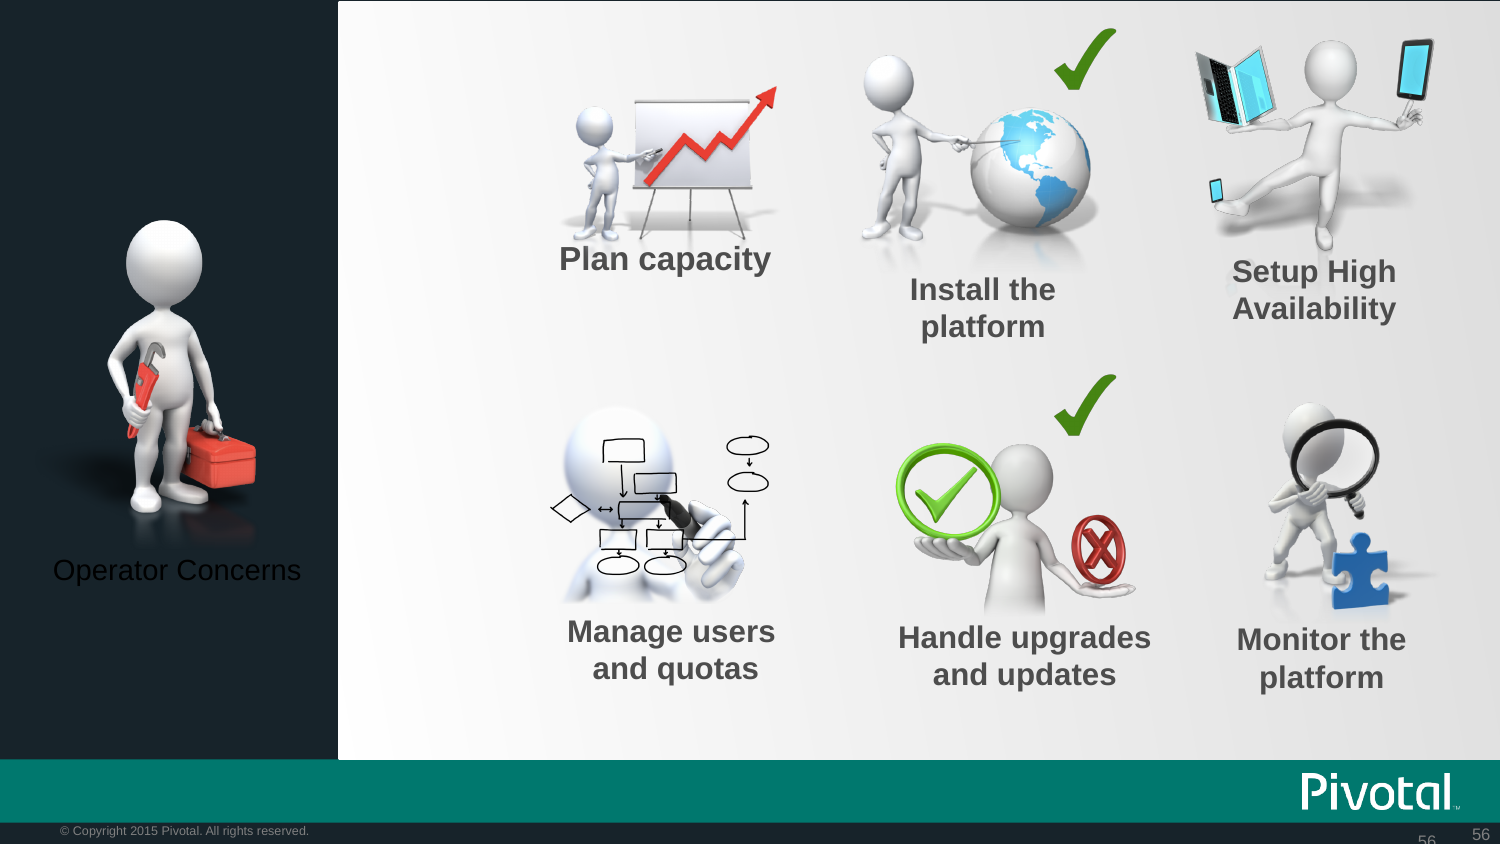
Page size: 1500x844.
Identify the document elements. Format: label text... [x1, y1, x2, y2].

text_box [539, 398, 813, 696]
picture [1302, 773, 1460, 810]
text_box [1206, 390, 1446, 705]
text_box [840, 50, 1126, 354]
picture [1052, 373, 1117, 437]
picture [28, 210, 284, 551]
text_box Operator Concerns [40, 542, 315, 595]
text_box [1186, 33, 1443, 336]
picture [1052, 27, 1117, 92]
text_box [338, 1, 1500, 760]
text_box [870, 434, 1180, 703]
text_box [550, 81, 802, 289]
slide_number 56 [1403, 823, 1491, 844]
